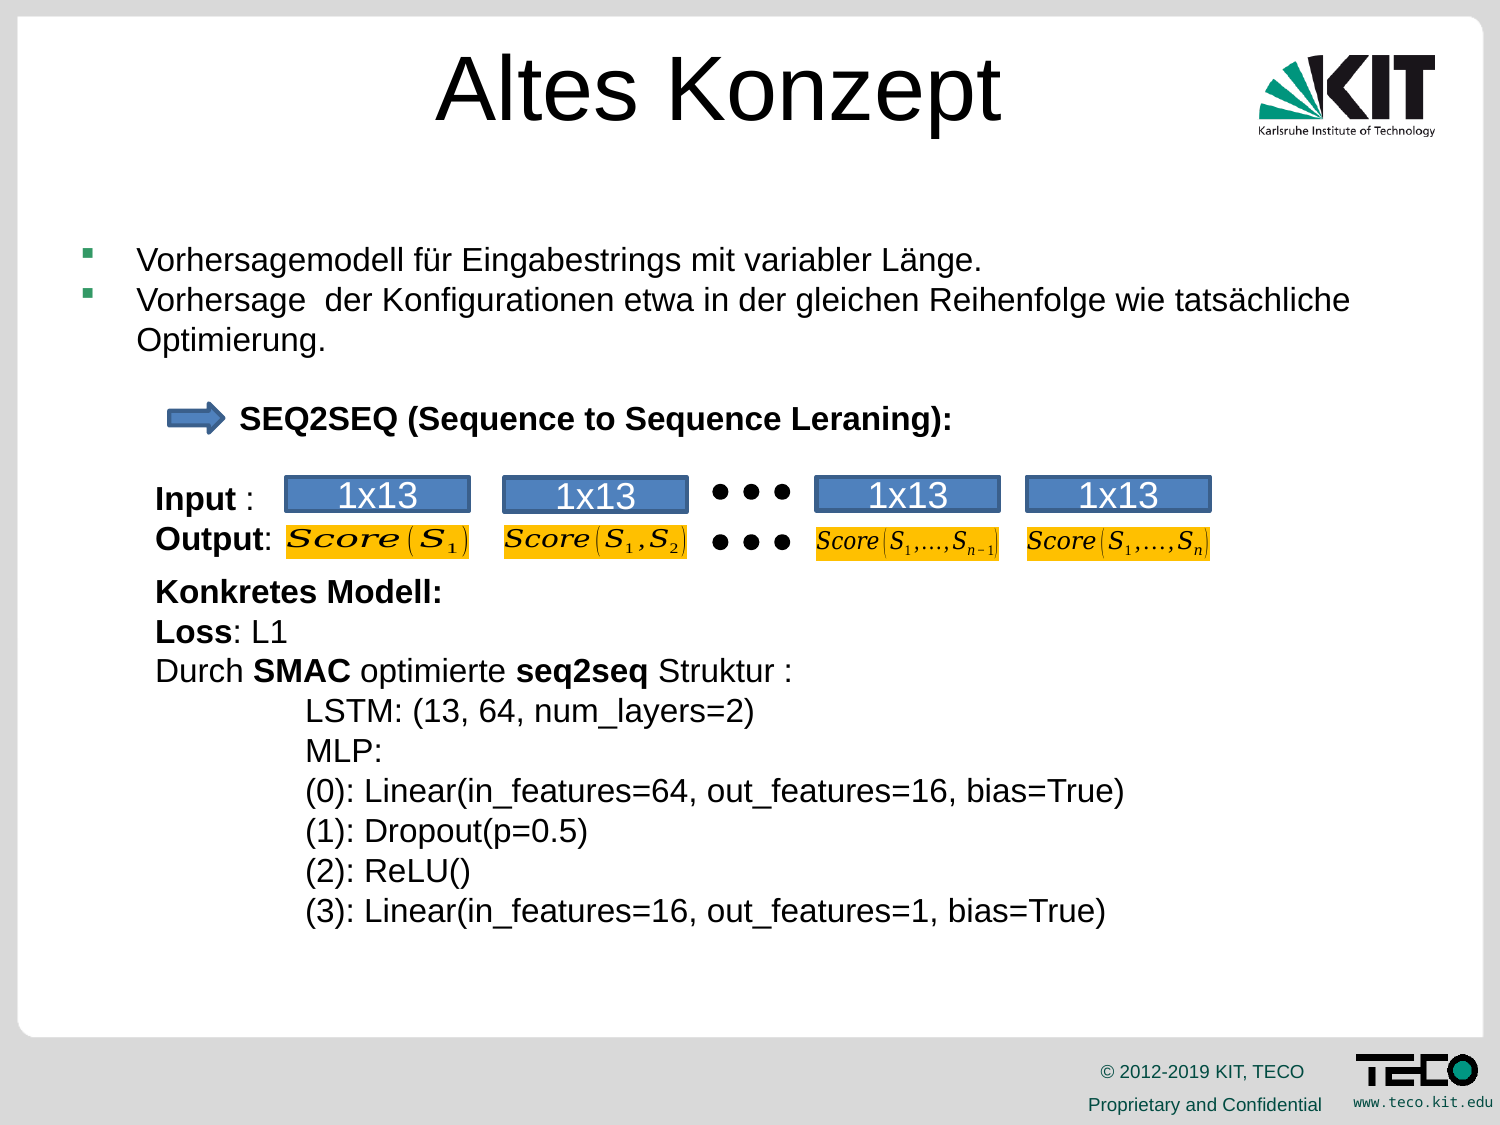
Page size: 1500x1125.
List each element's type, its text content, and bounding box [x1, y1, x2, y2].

text_box [774, 483, 791, 500]
text_box [774, 534, 791, 551]
text_box [712, 534, 729, 551]
text_box Altes Konzept [44, 0, 1394, 178]
text_box Vorhersagemodell für Eingabestrings mit variabler Länge. Vorhersage der Konfigurationen etwa in der gleichen Reihenfolge wie tatsächliche Optimierung. SEQ2SEQ (Sequence to Sequence Leraning): Input : Output: Konkretes Modell: Loss: L1 Durch SMAC optimierte seq2seq Struktur : LSTM: (13, 64, num_layers=2) MLP: (0): Linear(in_features=64, out_features=16, bias=True) (1): Dropout(p=0.5) (2): ReLU() (3): Linear(in_features=16, out_features=1, bias=True) [65, 230, 1486, 937]
text_box [167, 401, 226, 435]
text_box 1x13 [1025, 475, 1212, 513]
text_box [712, 483, 729, 500]
text_box 1x13 [502, 475, 689, 514]
picture [0, 0, 1500, 1125]
text_box [743, 483, 760, 500]
text_box 1x13 [814, 475, 1001, 513]
text_box [743, 534, 760, 551]
text_box 1x13 [284, 475, 471, 513]
